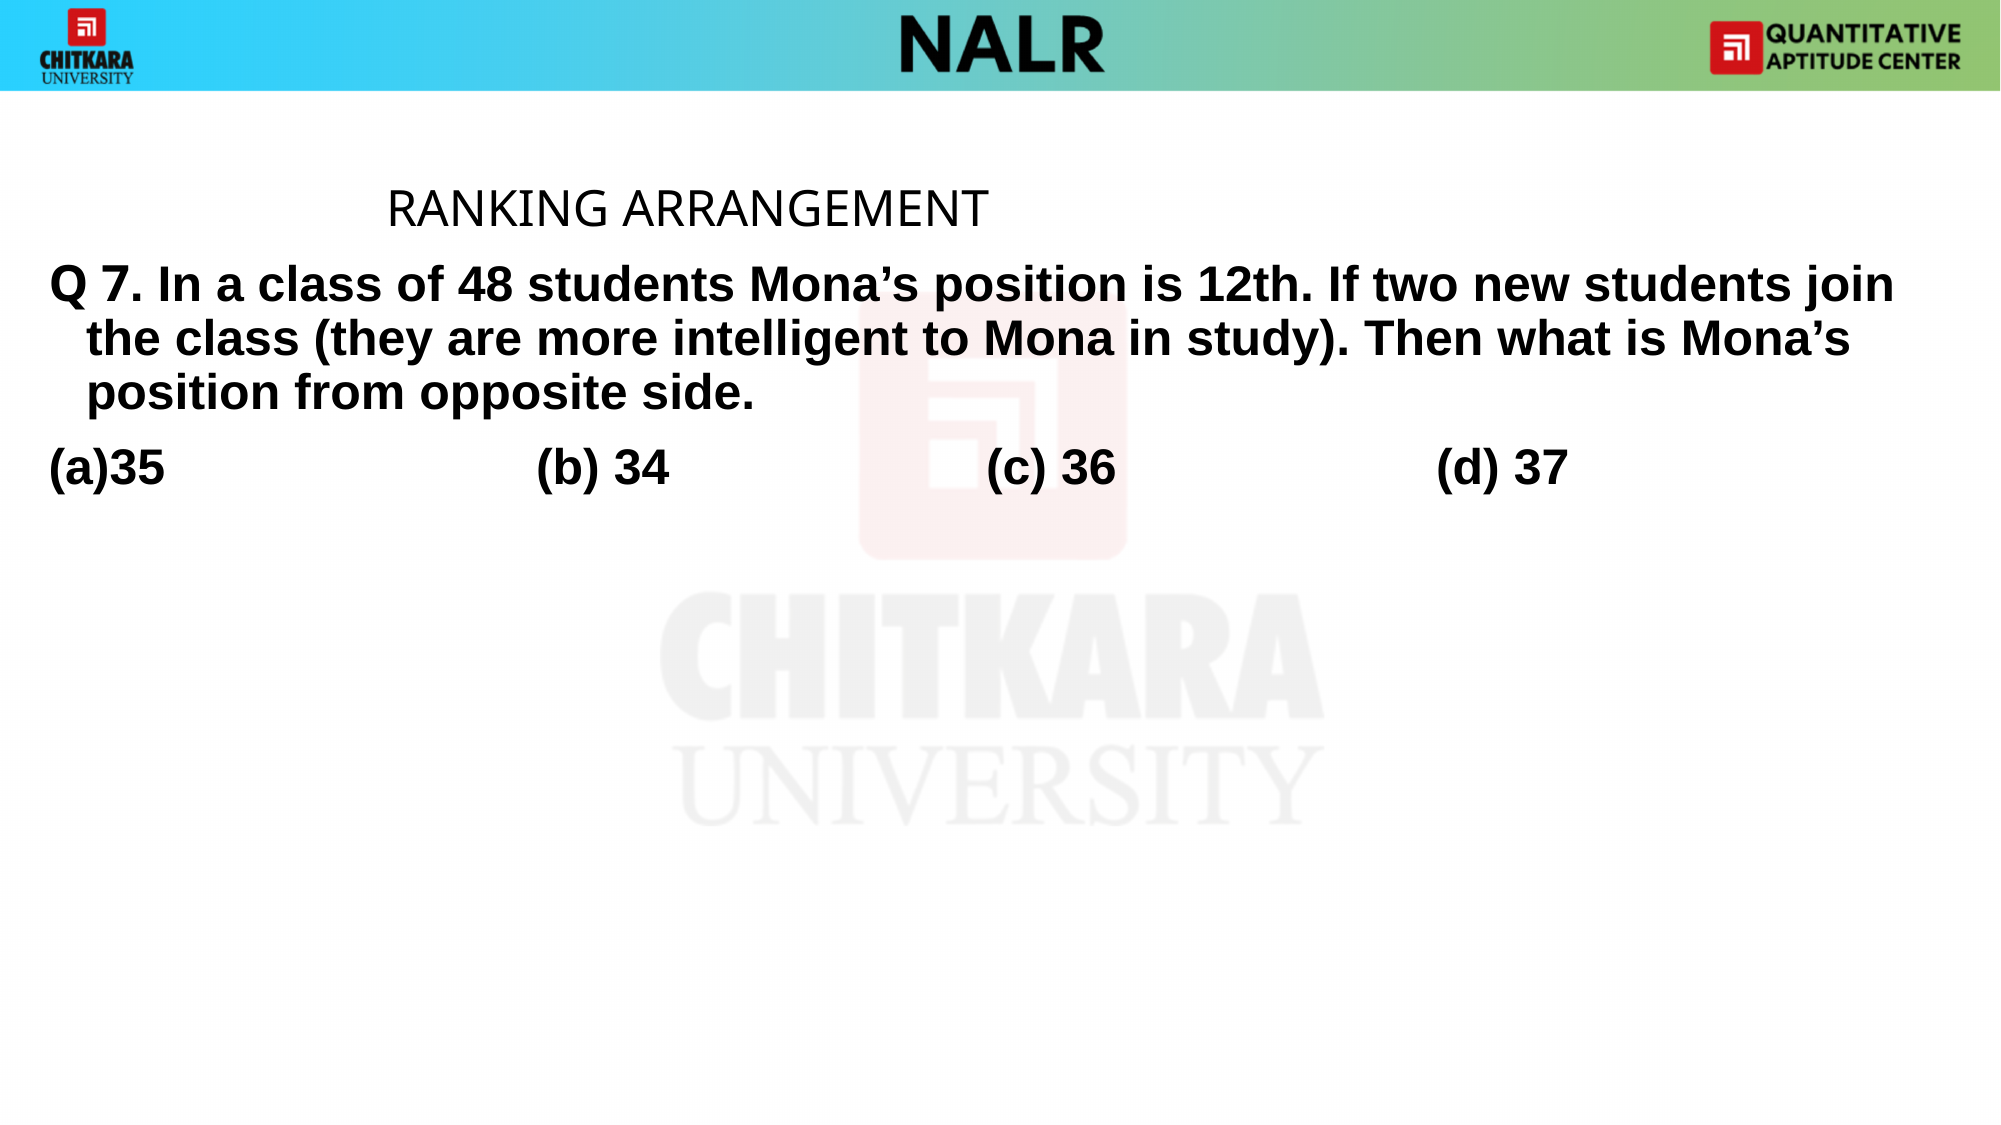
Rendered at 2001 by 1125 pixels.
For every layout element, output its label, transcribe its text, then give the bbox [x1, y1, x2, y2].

picture [0, 0, 2001, 1125]
list RANKING ARRANGEMENT Q 7. In a class of 48 students Mona’s position is 12th. If two new students join the class (they are more intelligent to Mona in study). Then what is Mona’s position from opposite side. (a)35 (b) 34 (c) 36 (d) 37 [33, 175, 1959, 1053]
title [41, 31, 1959, 142]
